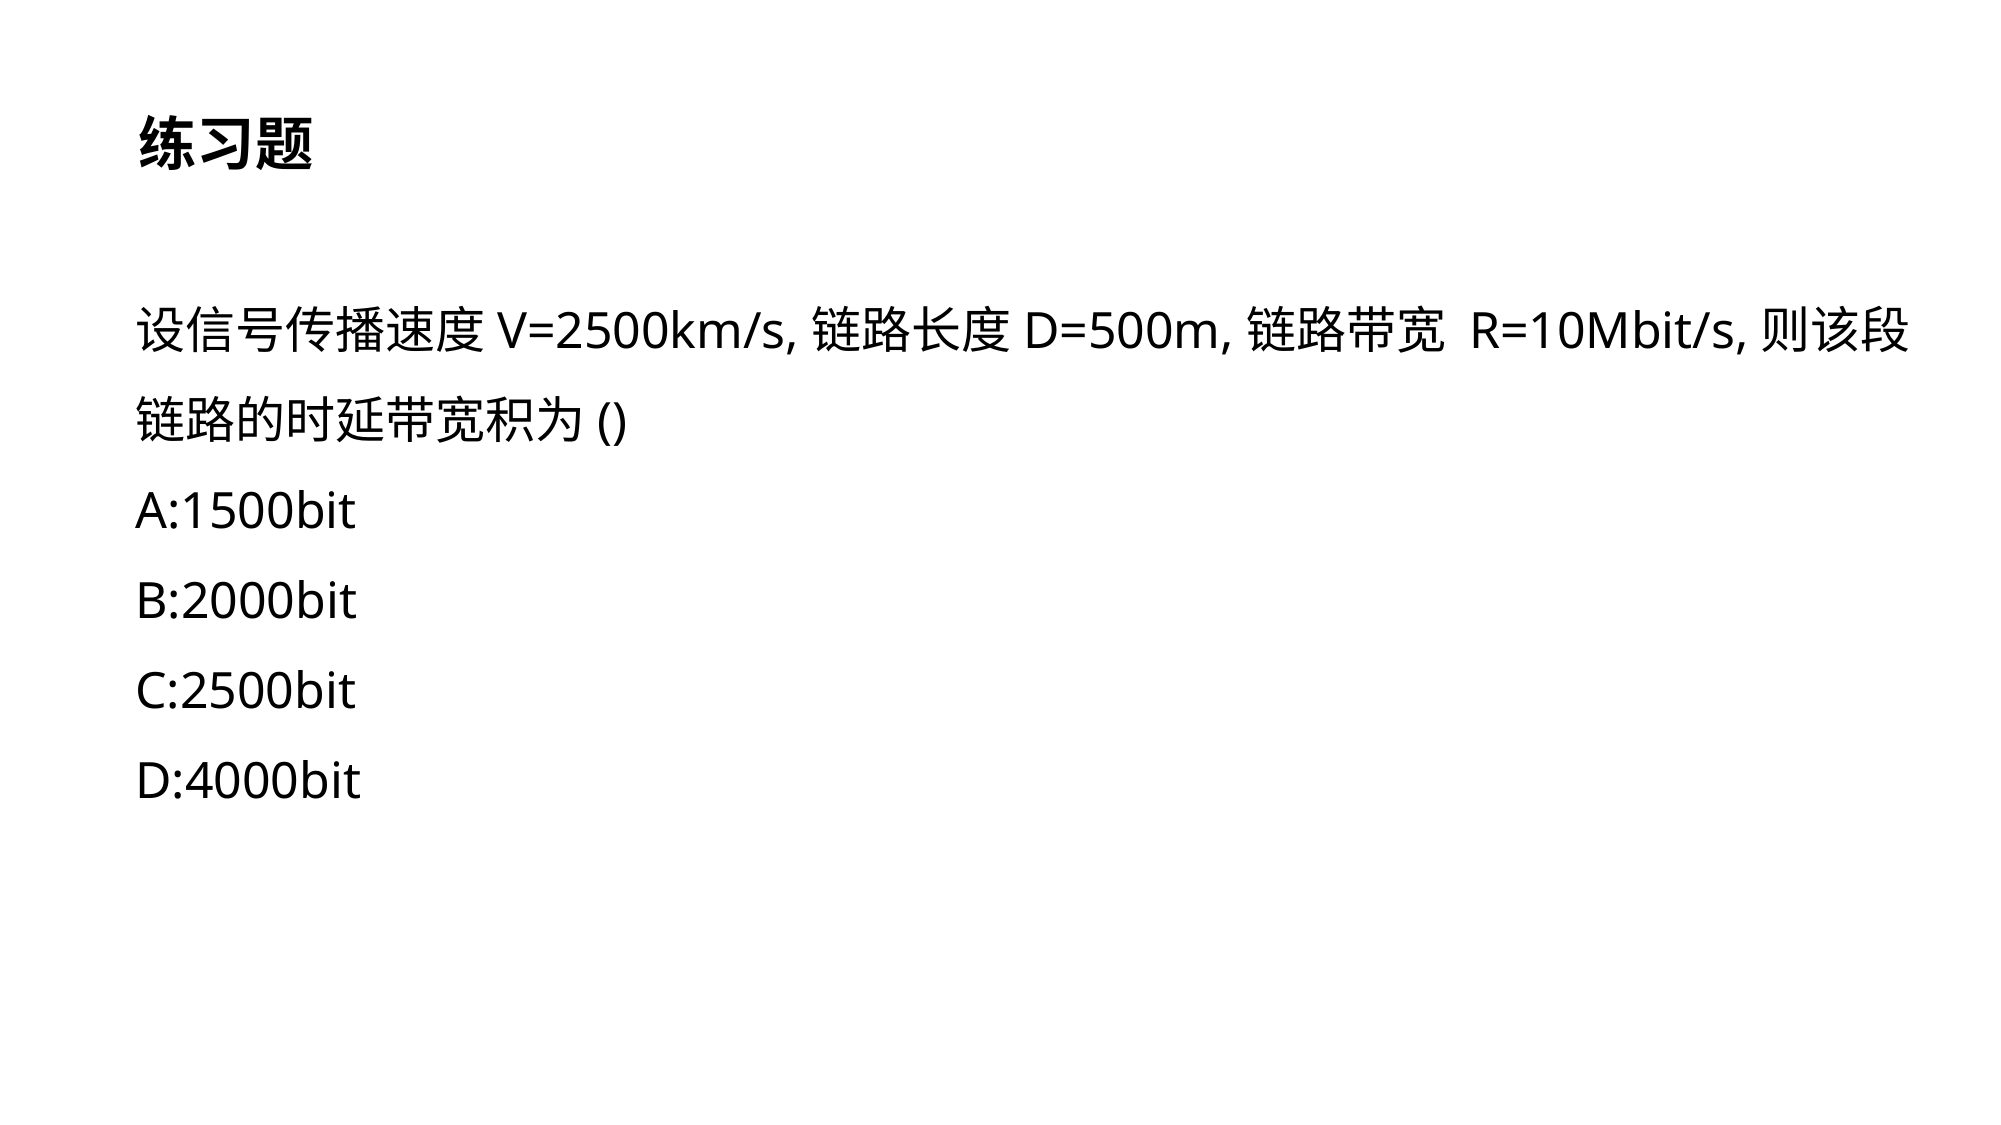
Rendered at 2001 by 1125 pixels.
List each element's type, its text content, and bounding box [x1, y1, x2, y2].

text_box 设信号传播速度V=2500km/s,链路长度D=500m,链路带宽 R=10Mbit/s,则该段链路的时延带宽积为() A:1500bit B:2000bit C:2500bit D:4000bit [120, 261, 1946, 907]
text_box 练习题 [120, 97, 1568, 187]
